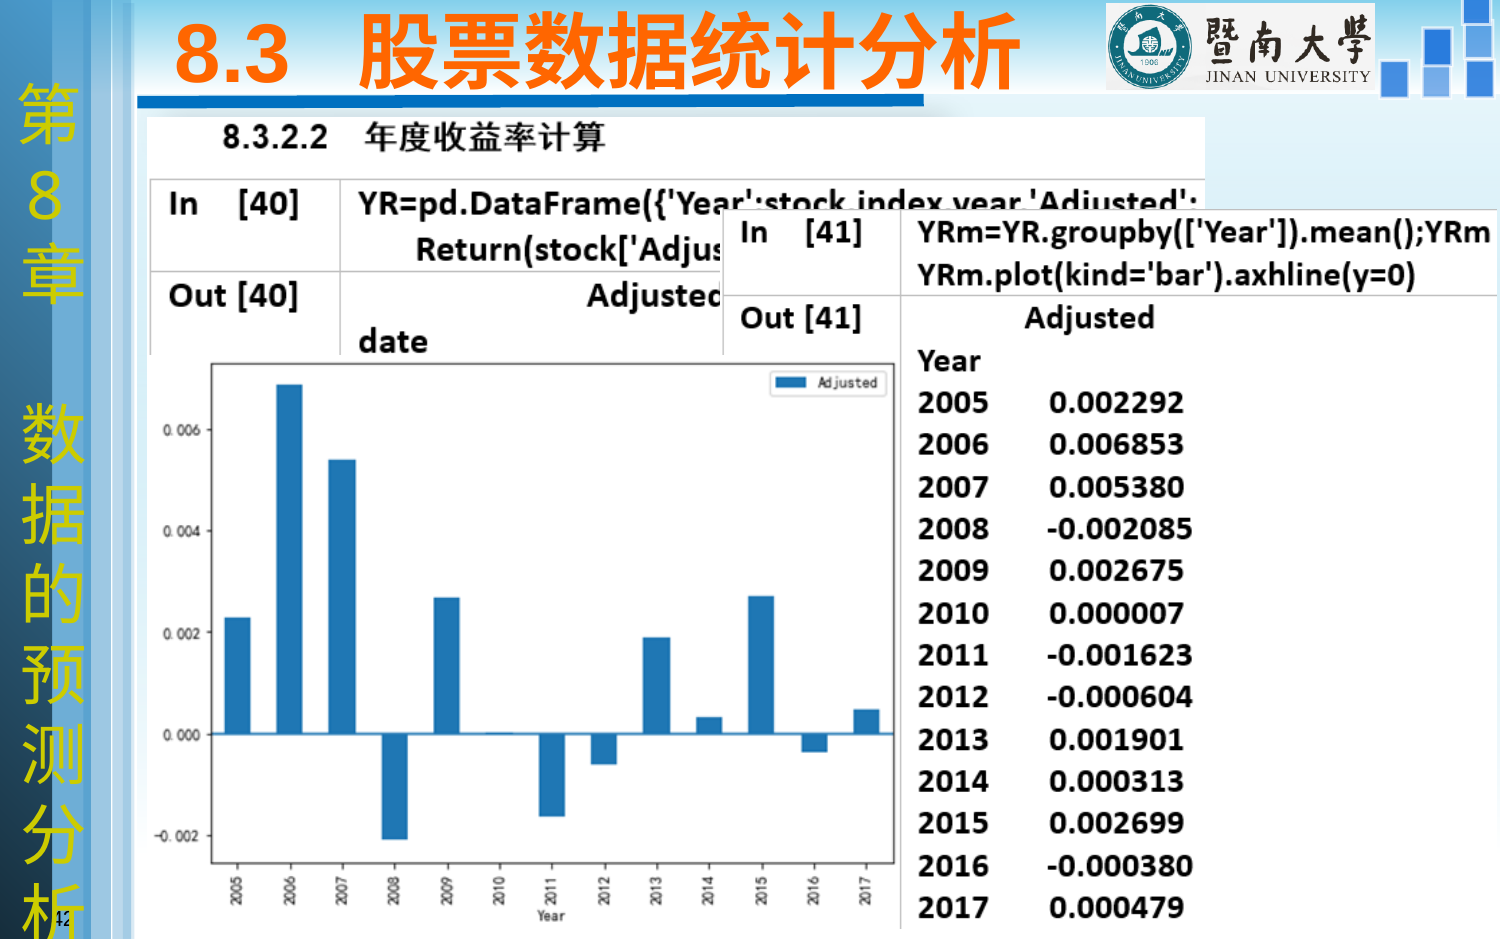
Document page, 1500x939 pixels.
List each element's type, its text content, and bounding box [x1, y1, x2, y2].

picture [146, 116, 1497, 929]
picture [1106, 3, 1375, 90]
text_box 第8章 数据的预测分析 [1, 65, 107, 939]
title 8.3 股票数据统计分析 [159, 15, 1132, 83]
